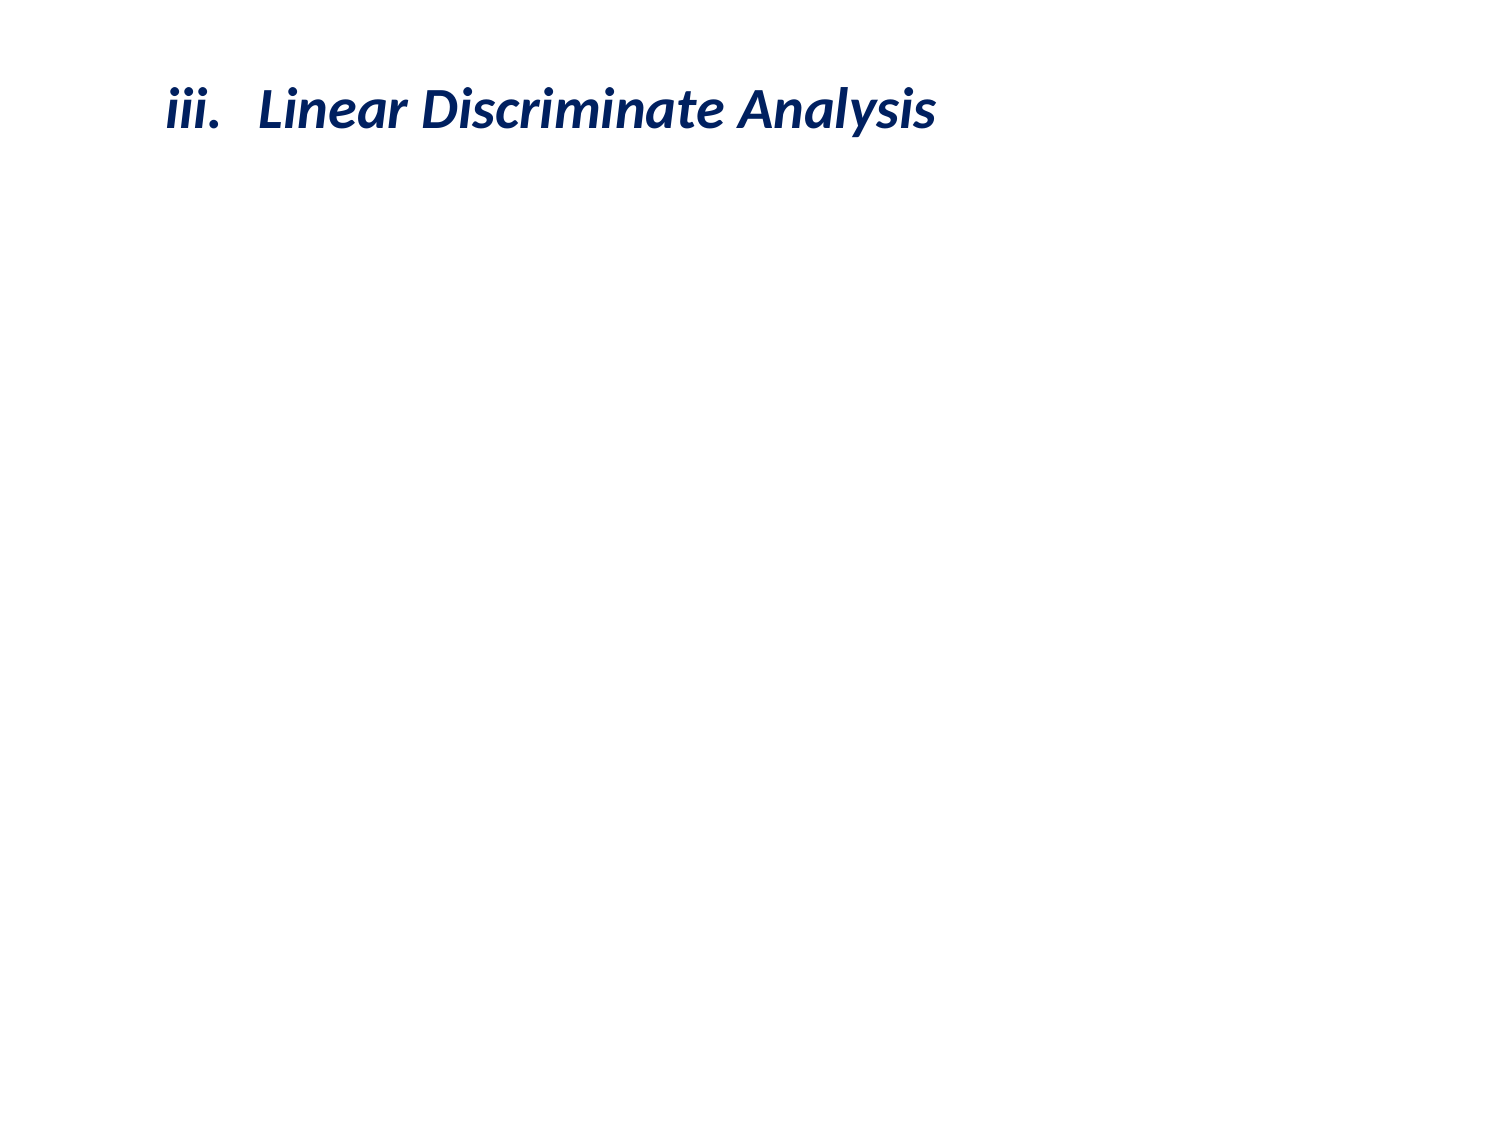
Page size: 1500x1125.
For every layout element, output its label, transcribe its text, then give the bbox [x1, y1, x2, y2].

list Linear Discriminate Analysis [75, 62, 1425, 1005]
